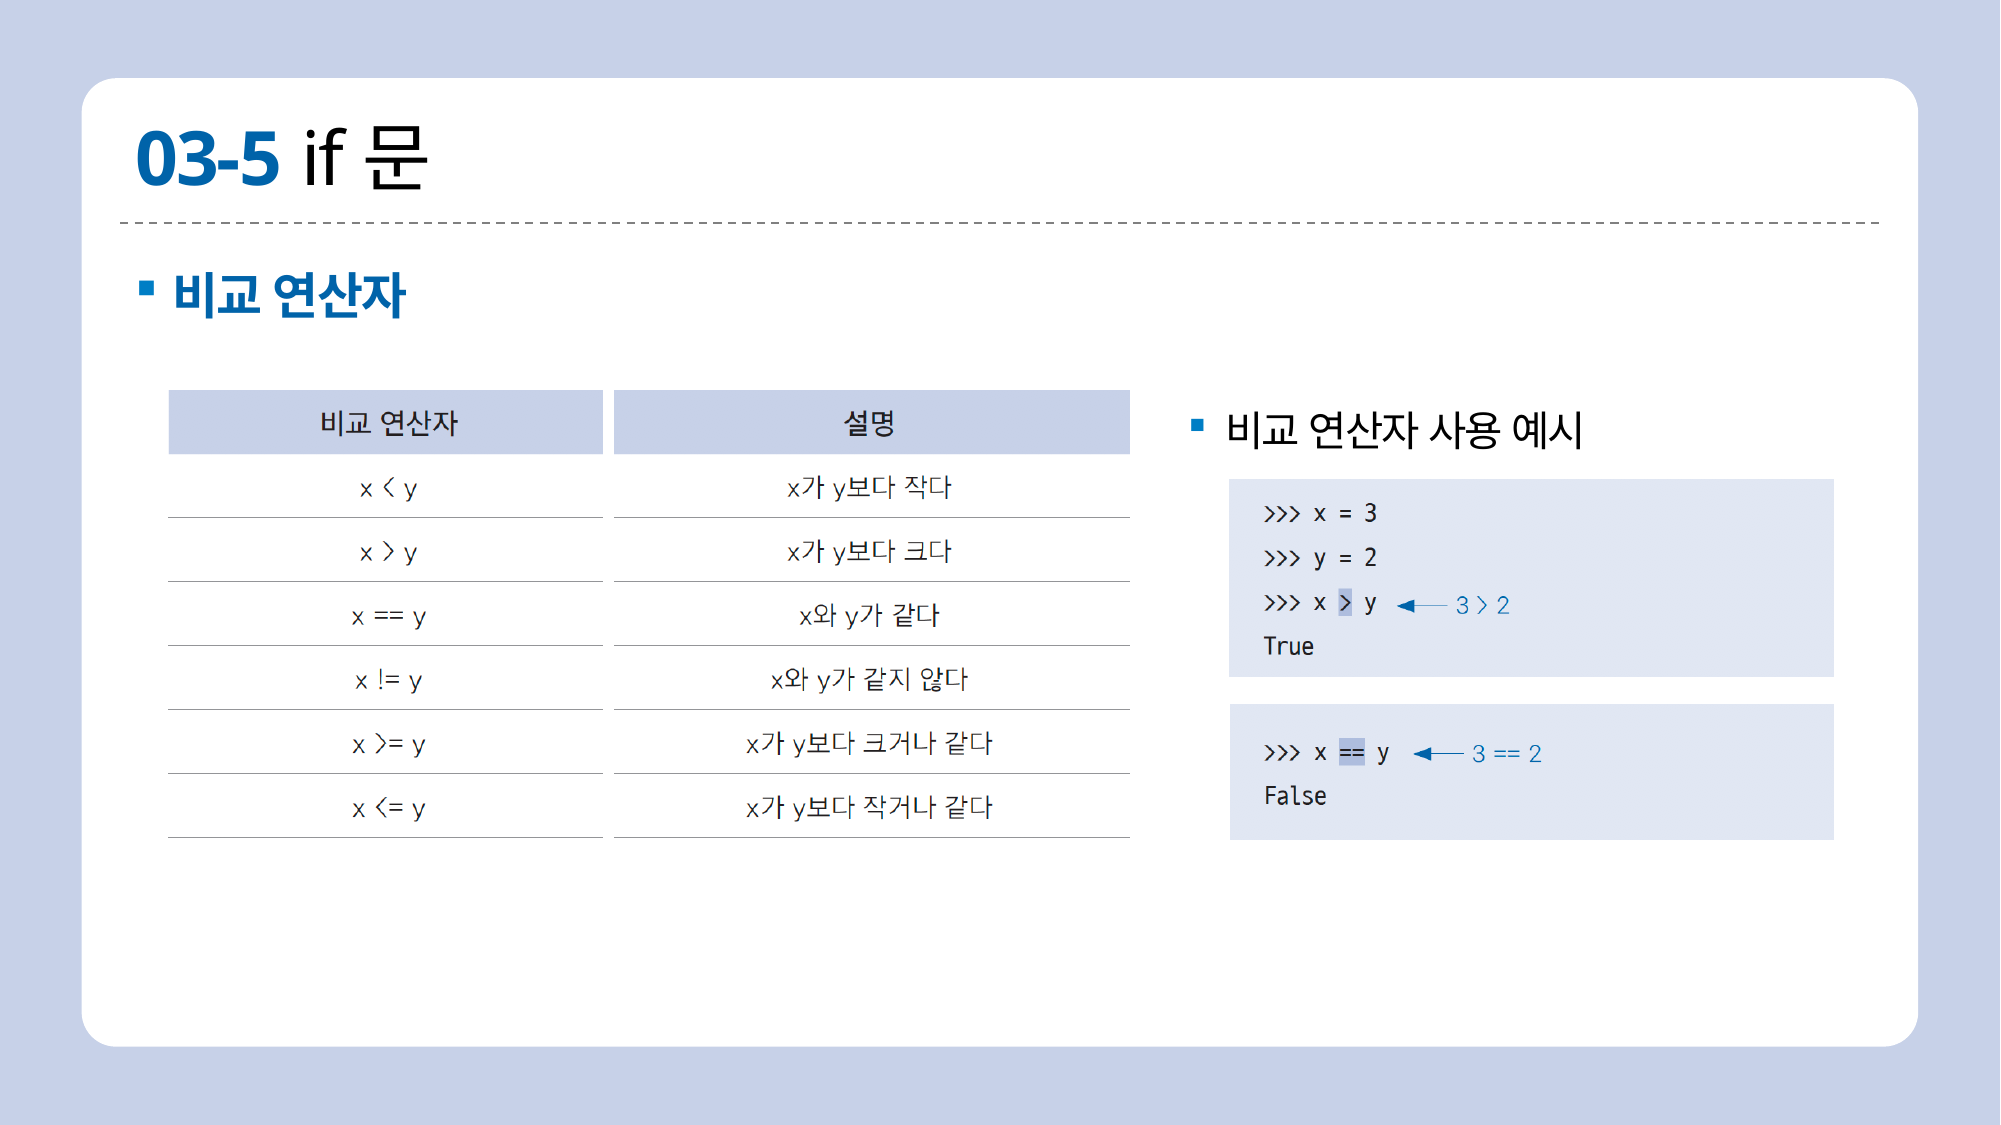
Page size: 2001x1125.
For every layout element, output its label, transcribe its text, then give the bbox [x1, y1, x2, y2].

title 03-5 if문 [120, 109, 1880, 209]
picture [1229, 703, 1834, 840]
picture [166, 387, 1132, 840]
picture [1229, 479, 1834, 677]
list 비교 연산자 사용 예시 [1098, 257, 1880, 1009]
list 비교 연산자 [120, 257, 1000, 1009]
